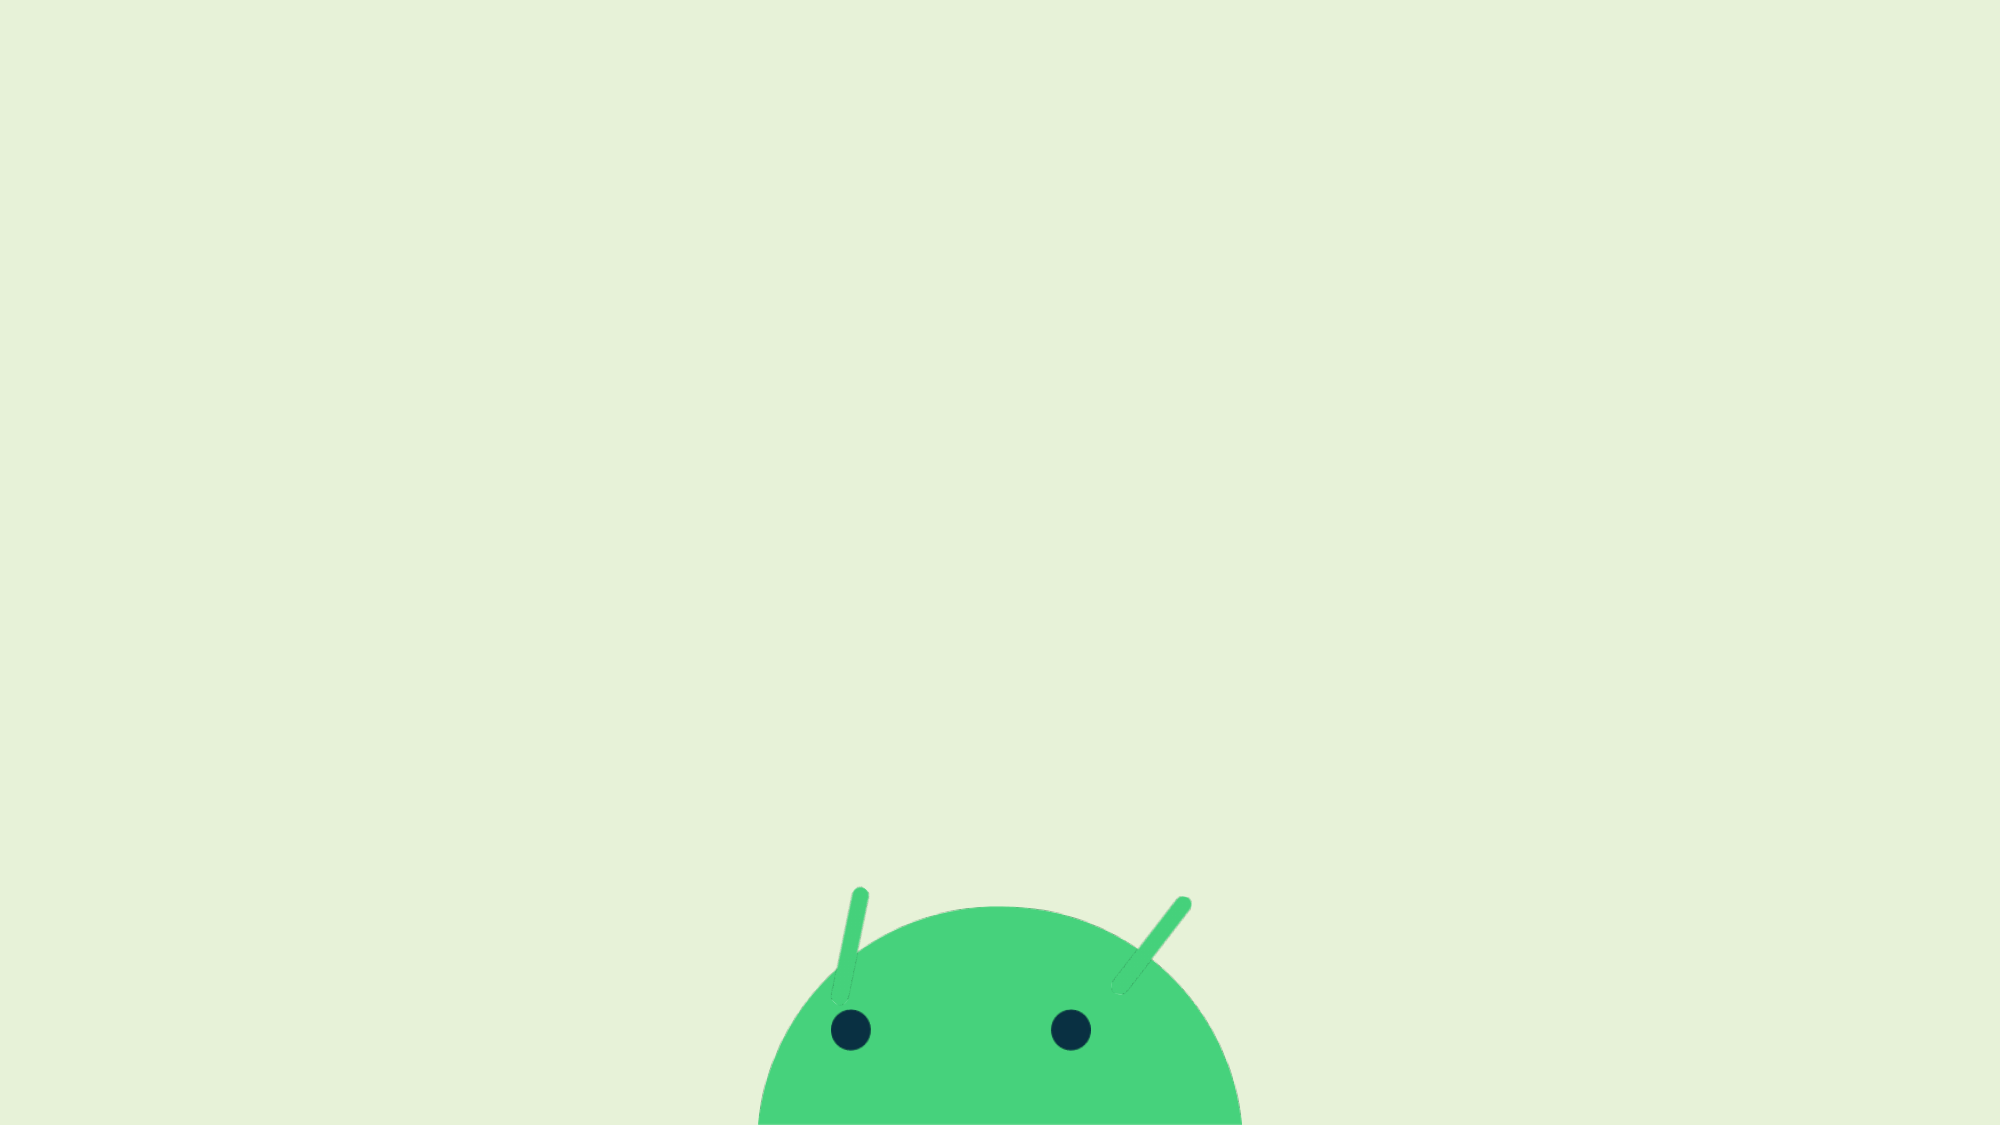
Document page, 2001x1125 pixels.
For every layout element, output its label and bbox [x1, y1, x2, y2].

picture [758, 884, 1242, 1125]
